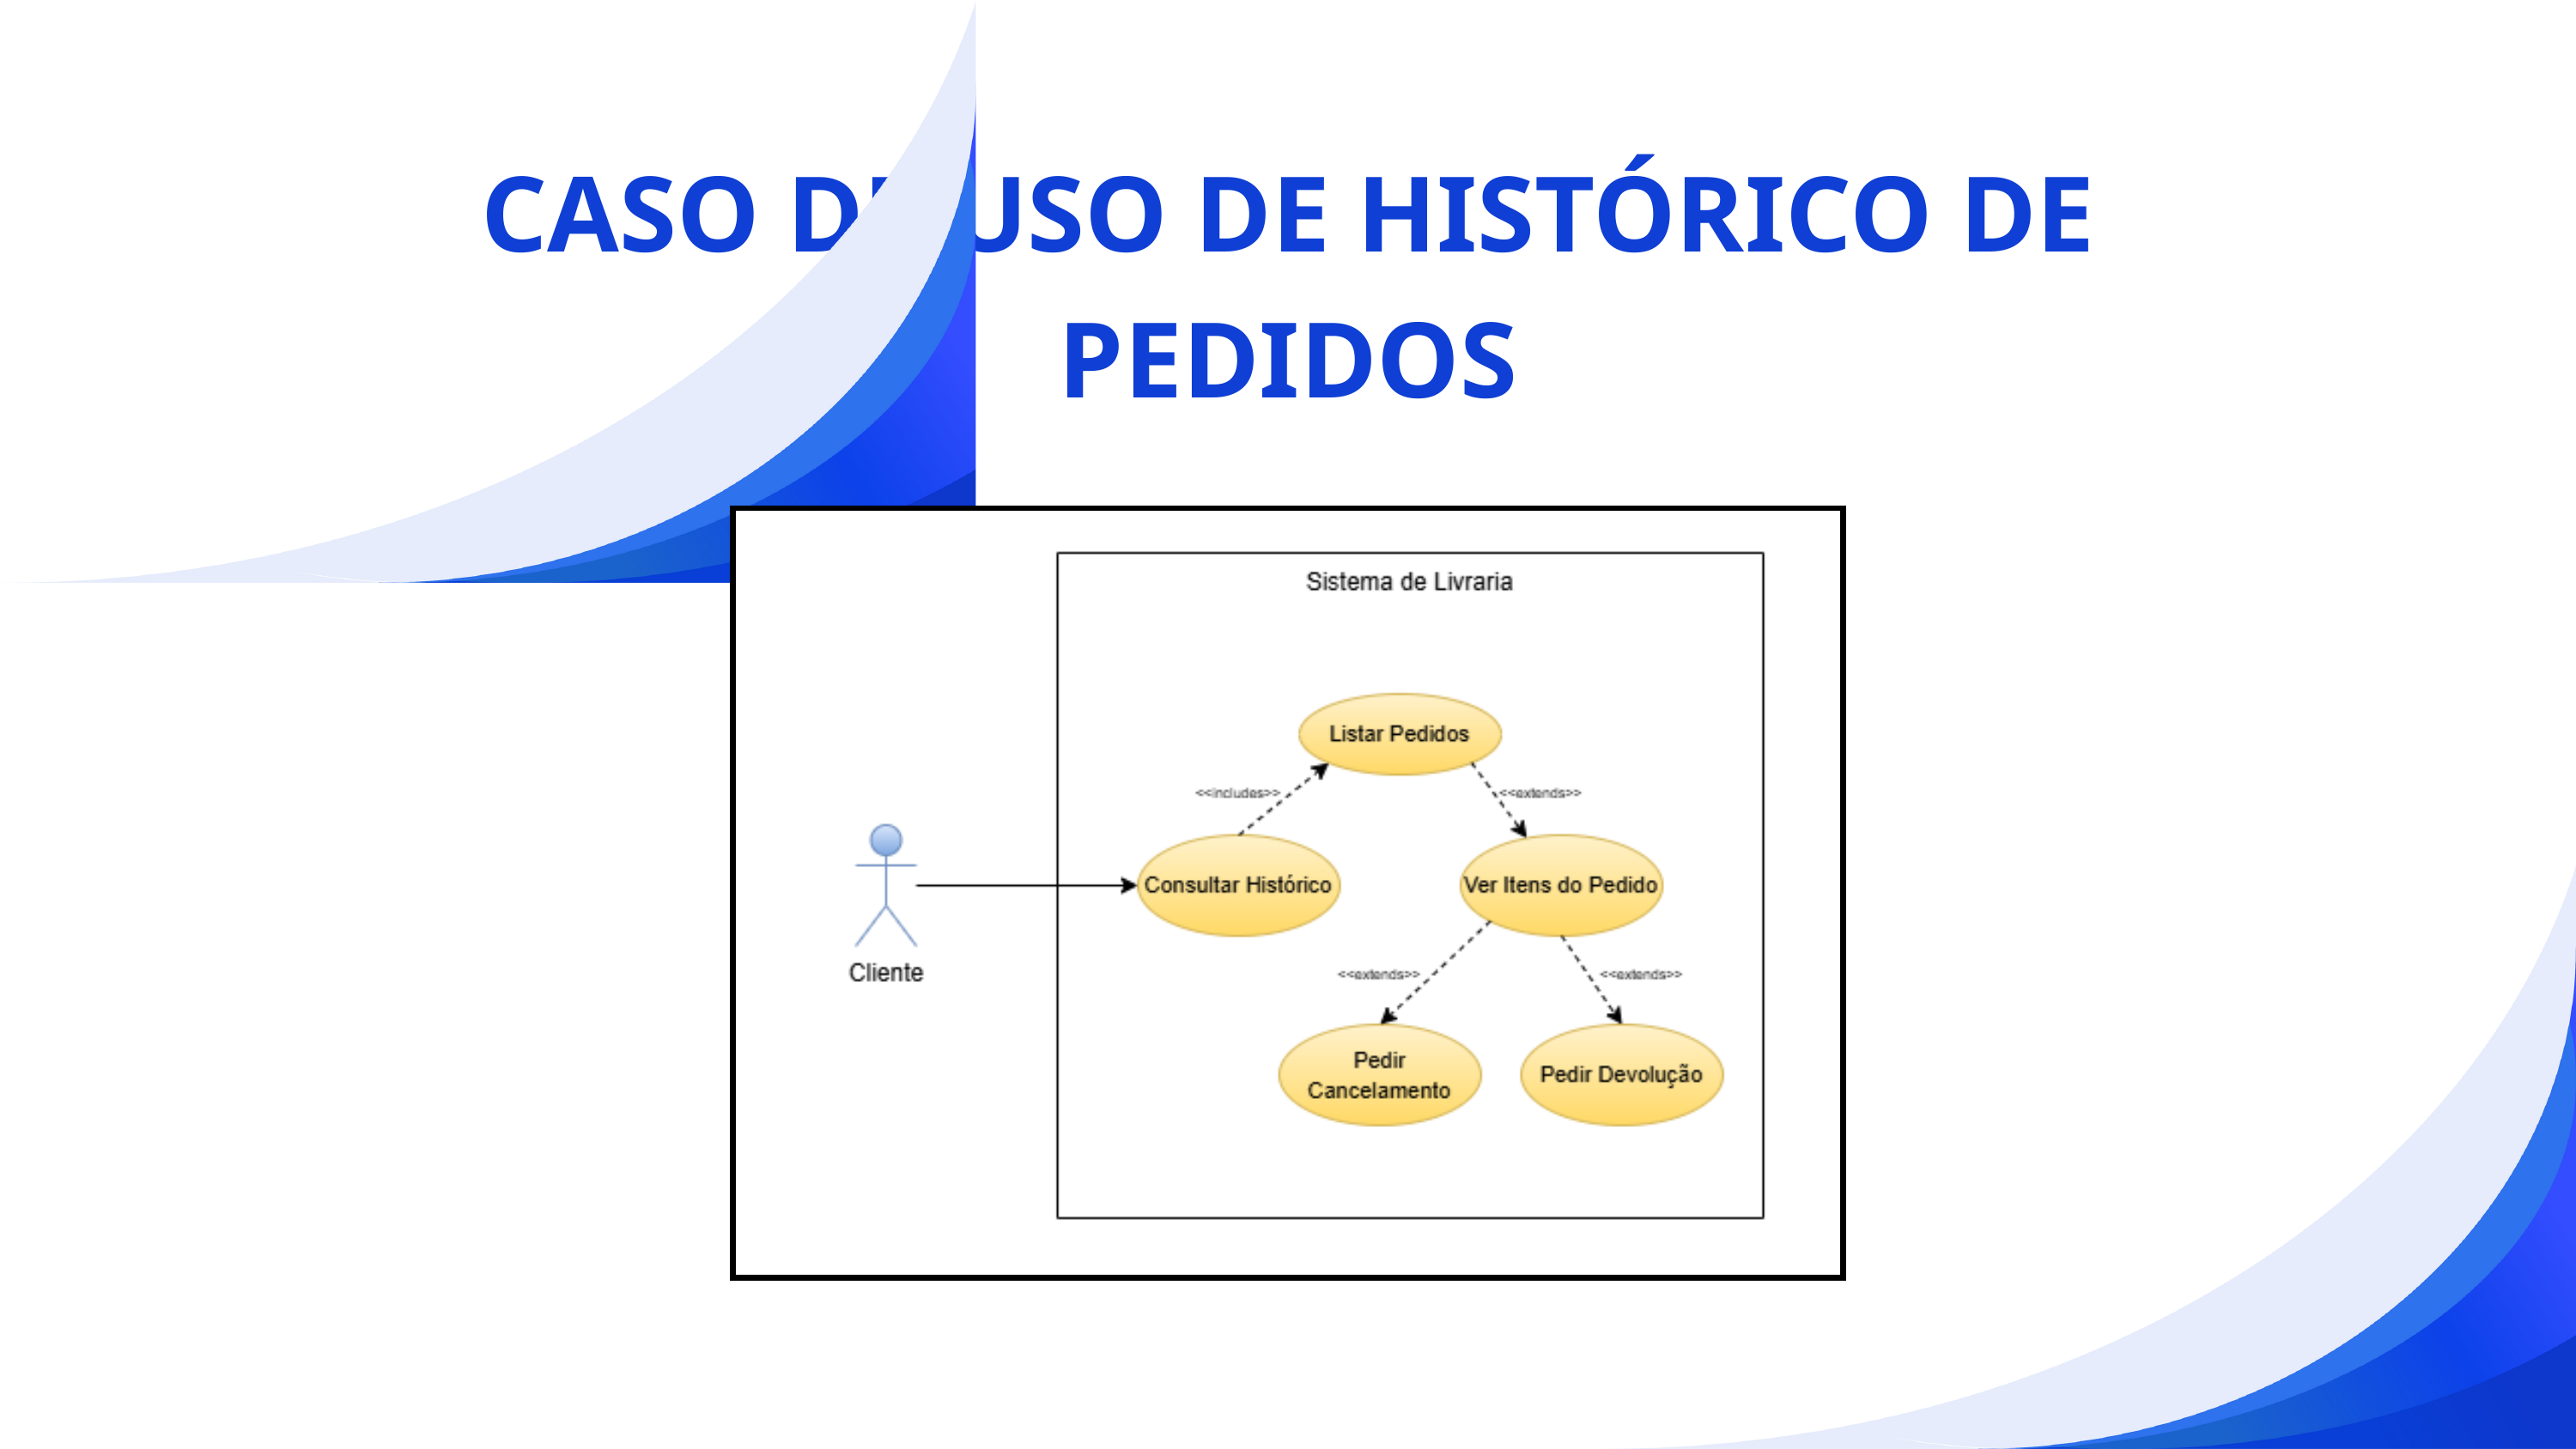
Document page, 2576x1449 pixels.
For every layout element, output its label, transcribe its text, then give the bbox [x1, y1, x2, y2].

text_box [1600, 865, 2576, 1449]
text_box [732, 508, 1844, 1278]
text_box [0, 0, 976, 584]
text_box CASO DE USO DE HISTÓRICO DE PEDIDOS [976, 127, 2196, 420]
